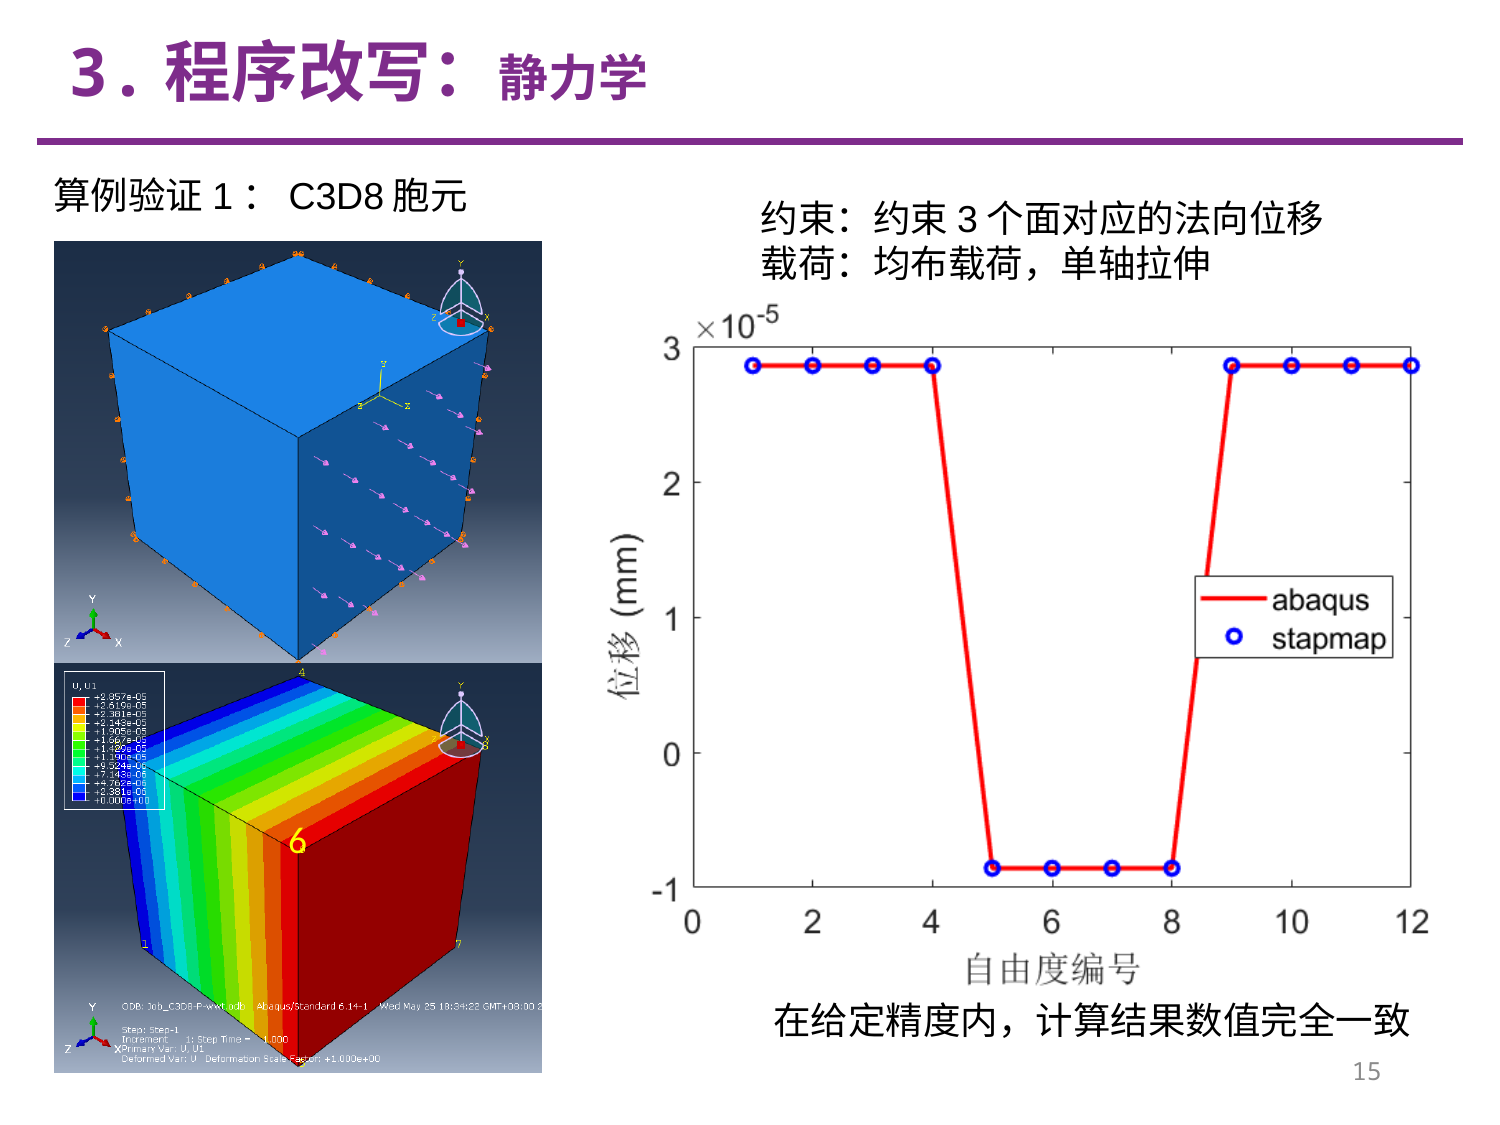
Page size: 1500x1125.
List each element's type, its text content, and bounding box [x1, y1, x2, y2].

picture [573, 294, 1500, 990]
text_box 算例验证1：C3D8胞元 [38, 164, 483, 224]
text_box 在给定精度内，计算结果数值完全一致 [758, 990, 1426, 1050]
slide_number 15 [1309, 1050, 1397, 1103]
text_box 3.程序改写：静力学 [53, 22, 787, 117]
text_box 约束：约束3个面对应的法向位移 载荷：均布载荷，单轴拉伸 [745, 188, 1339, 293]
picture [53, 241, 542, 1073]
